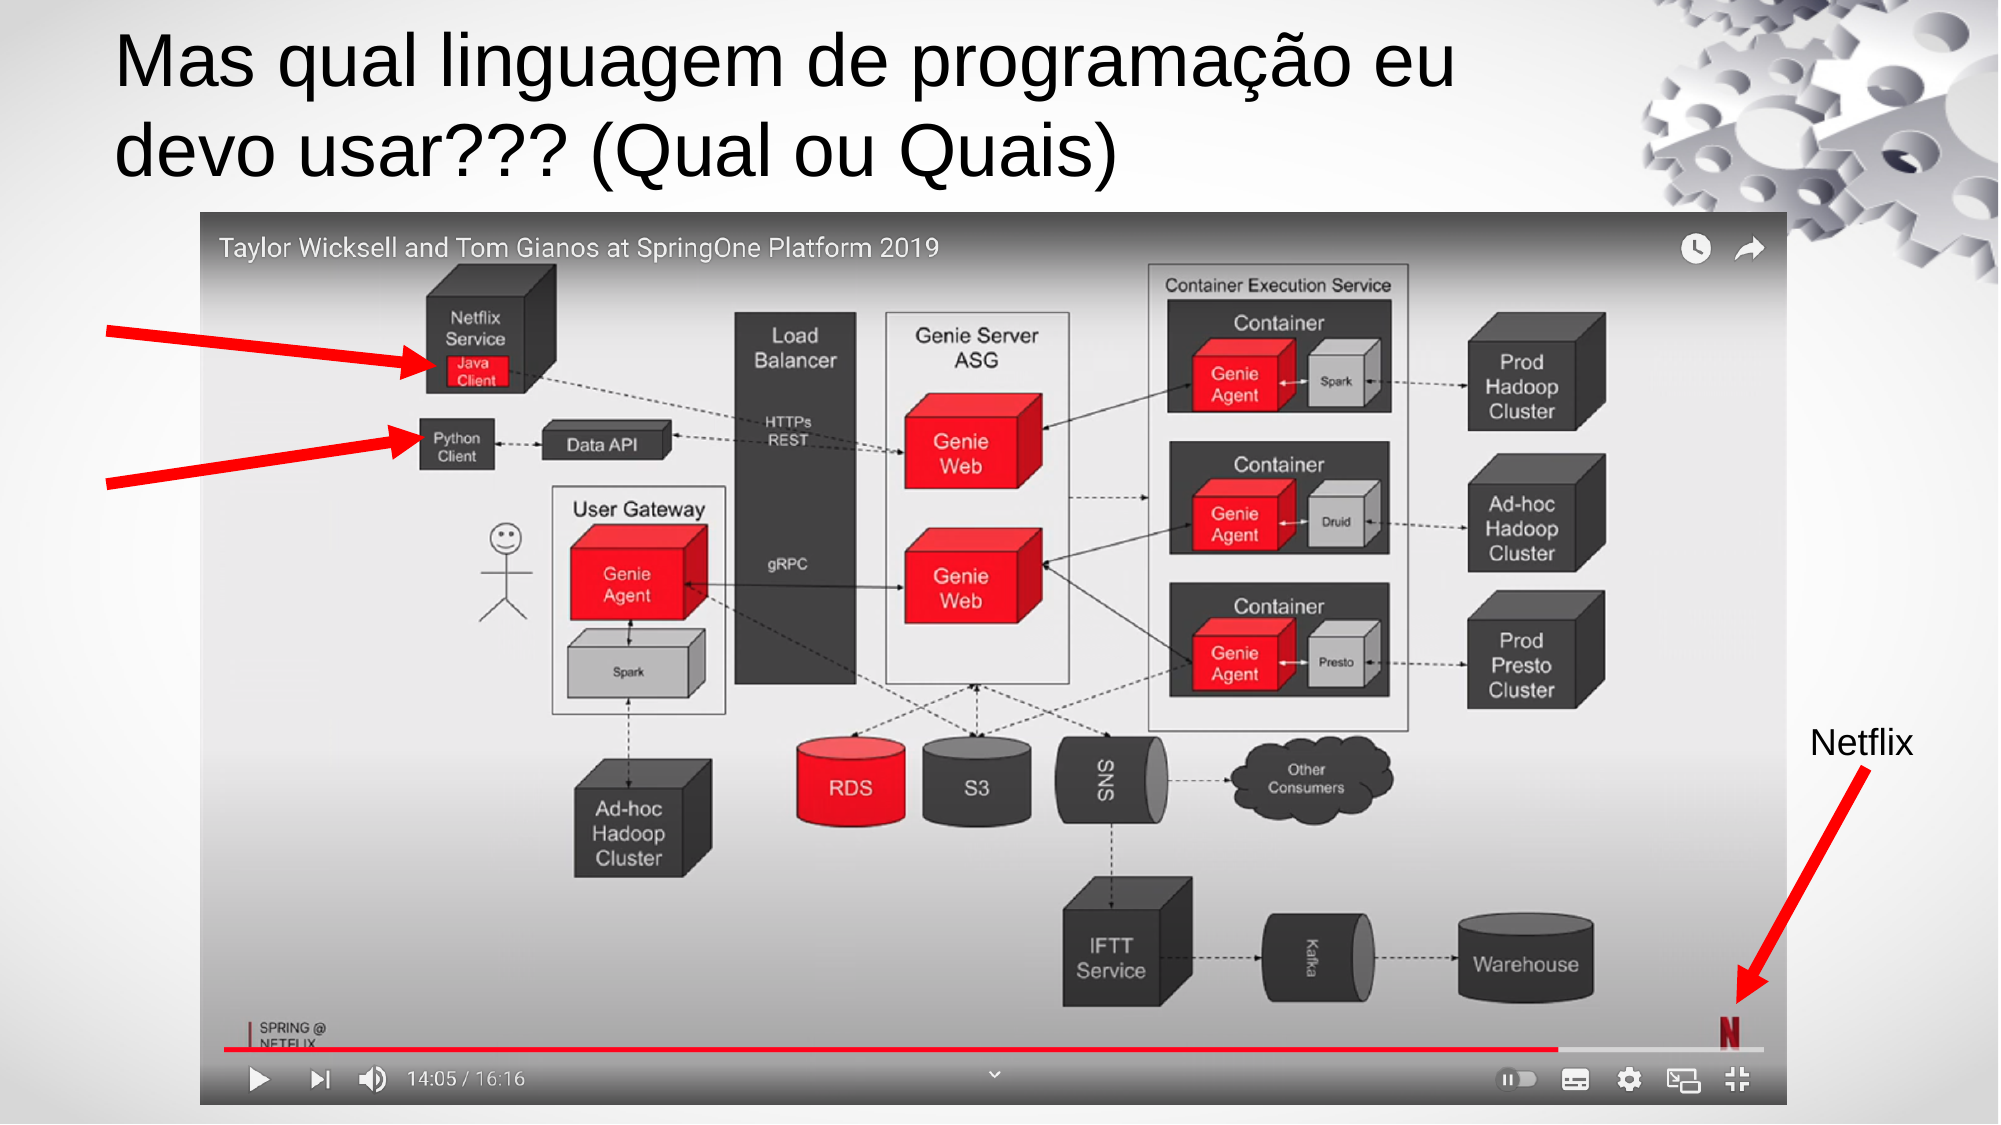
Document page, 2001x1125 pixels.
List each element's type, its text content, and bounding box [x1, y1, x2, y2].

picture [0, 0, 1999, 1124]
text_box Mas qual linguagem de programação eu devo usar??? (Qual ou Quais) [99, 54, 1899, 149]
text_box Netflix [1795, 710, 1949, 767]
